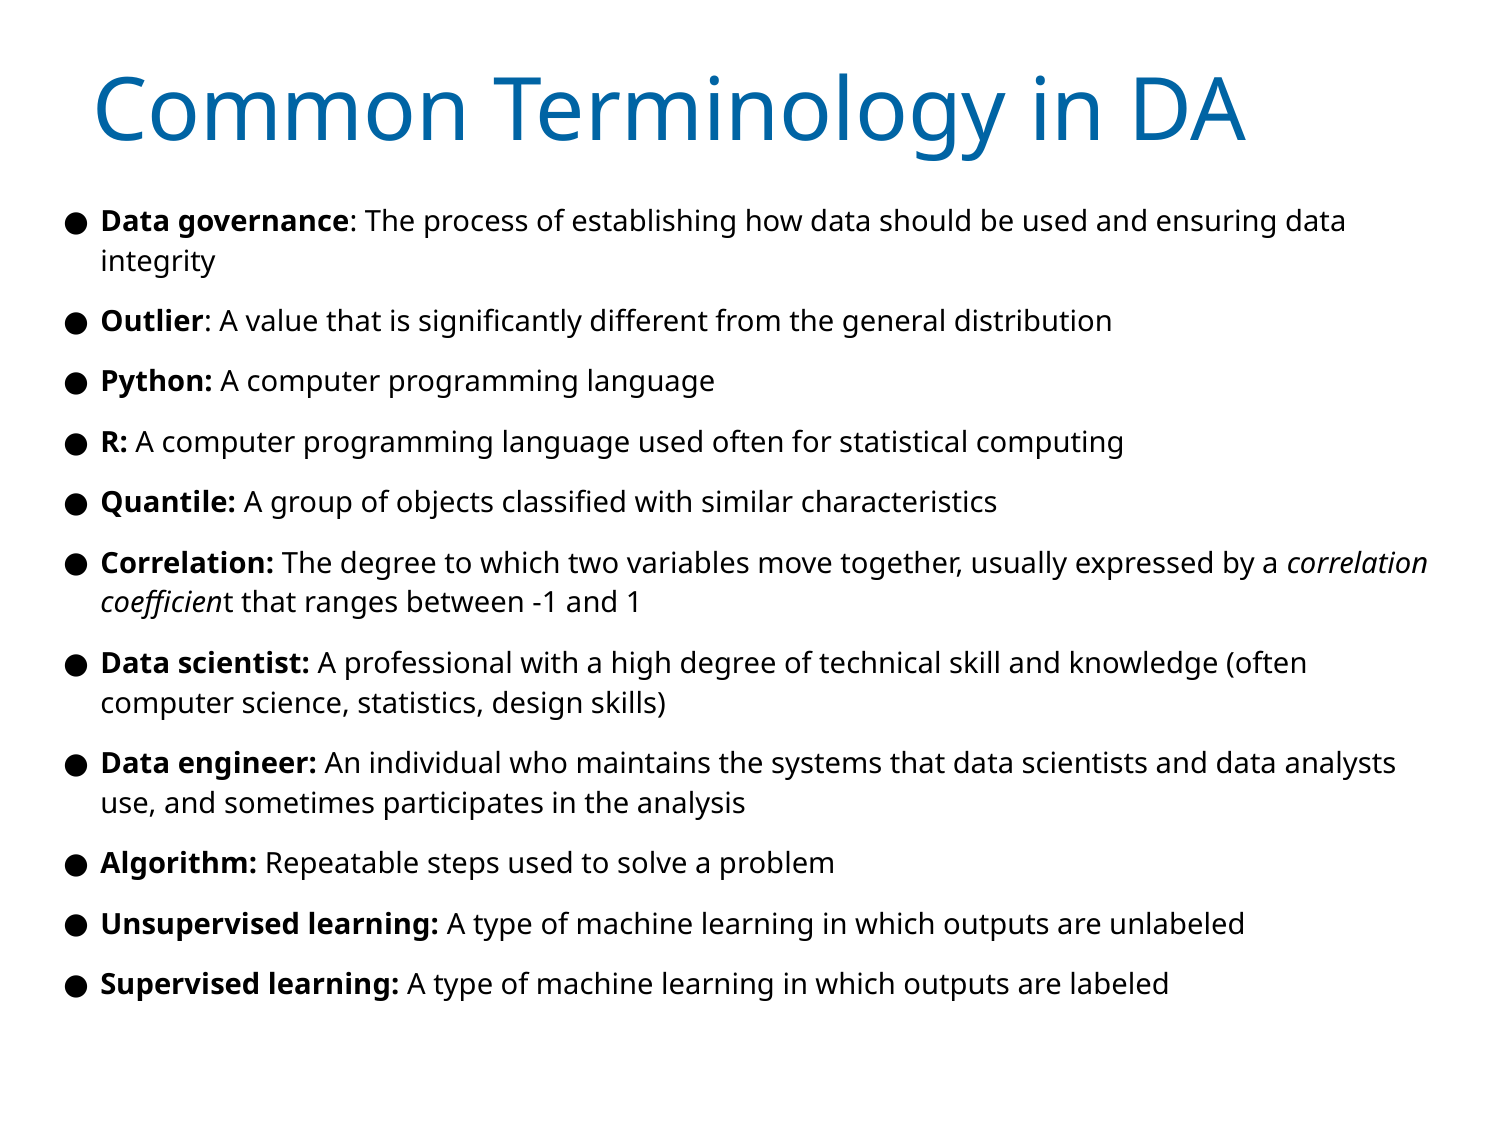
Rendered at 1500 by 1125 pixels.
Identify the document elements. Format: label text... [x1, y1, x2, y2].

list Data governance: The process of establishing how data should be used and ensuring data integrity Outlier: A value that is significantly different from the general distribution Python: A computer programming language R: A computer programming language used often for statistical computing Quantile: A group of objects classified with similar characteristics Correlation: The degree to which two variables move together, usually expressed by a correlation coefficient that ranges between -1 and 1 Data scientist: A professional with a high degree of technical skill and knowledge (often computer science, statistics, design skills) Data engineer: An individual who maintains the systems that data scientists and data analysts use, and sometimes participates in the analysis Algorithm: Repeatable steps used to solve a problem Unsupervised learning: A type of machine learning in which outputs are unlabeled Supervised learning: A type of machine learning in which outputs are labeled [55, 197, 1434, 1066]
title Common Terminology in DA [77, 38, 1477, 186]
